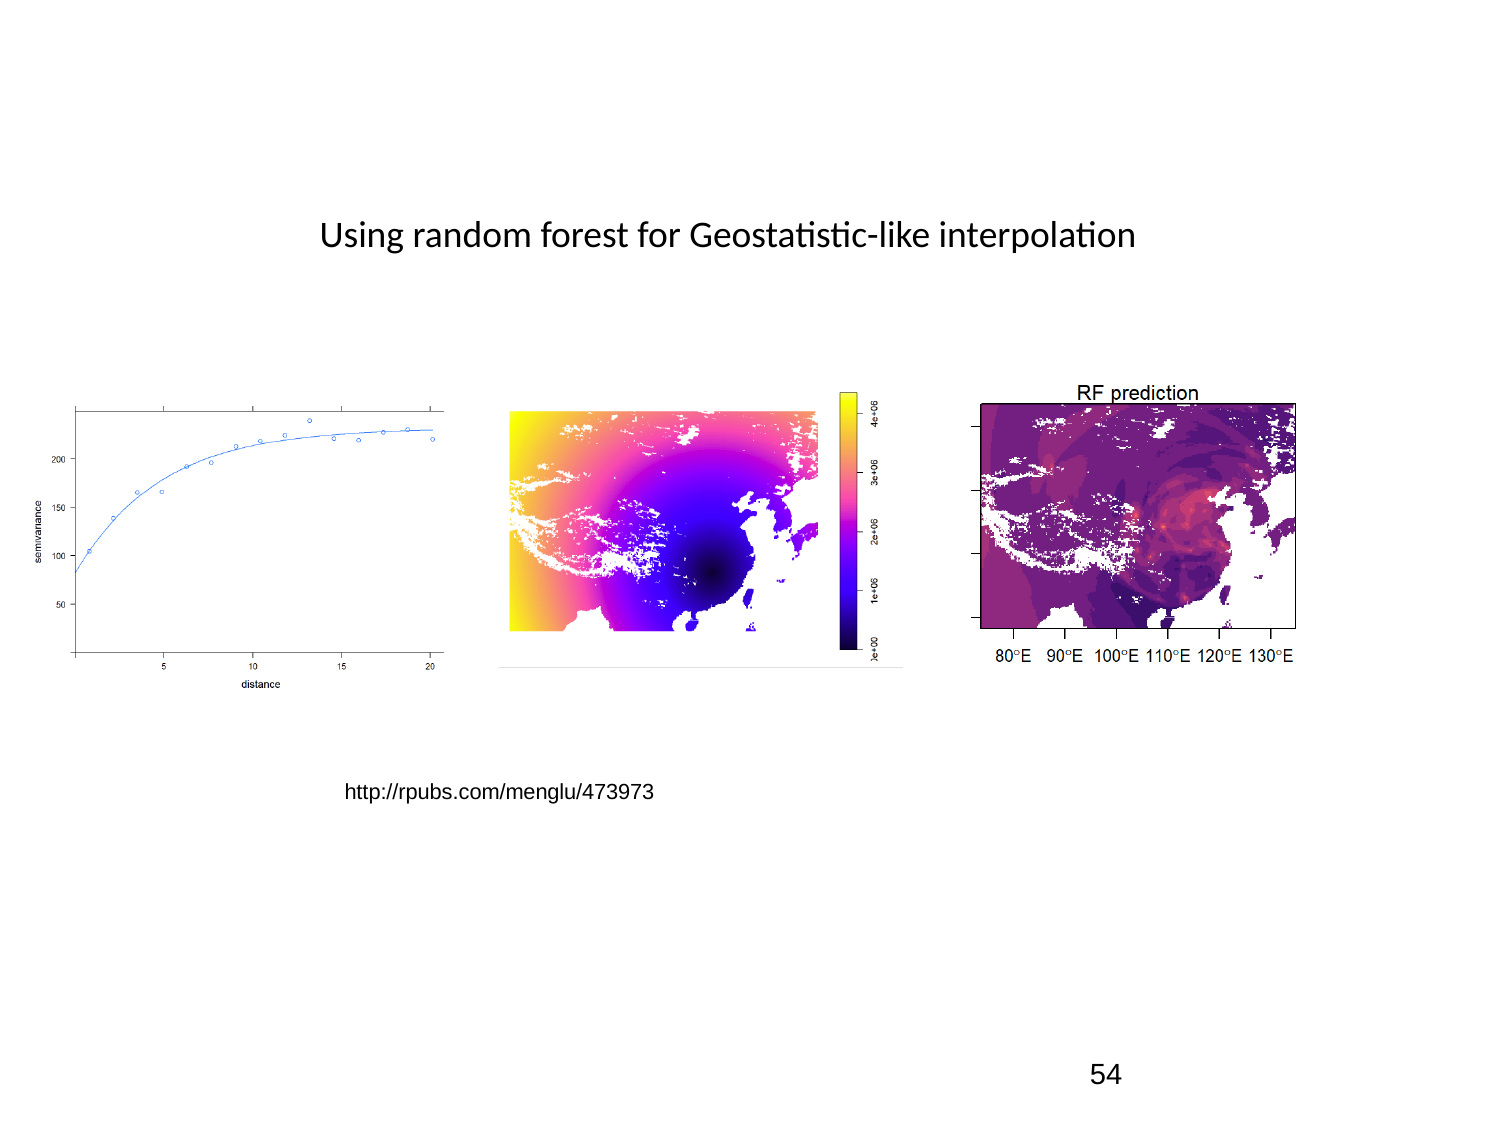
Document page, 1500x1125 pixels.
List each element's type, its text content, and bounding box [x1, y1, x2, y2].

slide_number 54 [1074, 1042, 1425, 1103]
picture [35, 384, 904, 694]
text_box http://rpubs.com/menglu/473973 [329, 770, 670, 812]
text_box Using random forest for Geostatistic-like interpolation [243, 203, 1214, 262]
picture [952, 380, 1301, 679]
